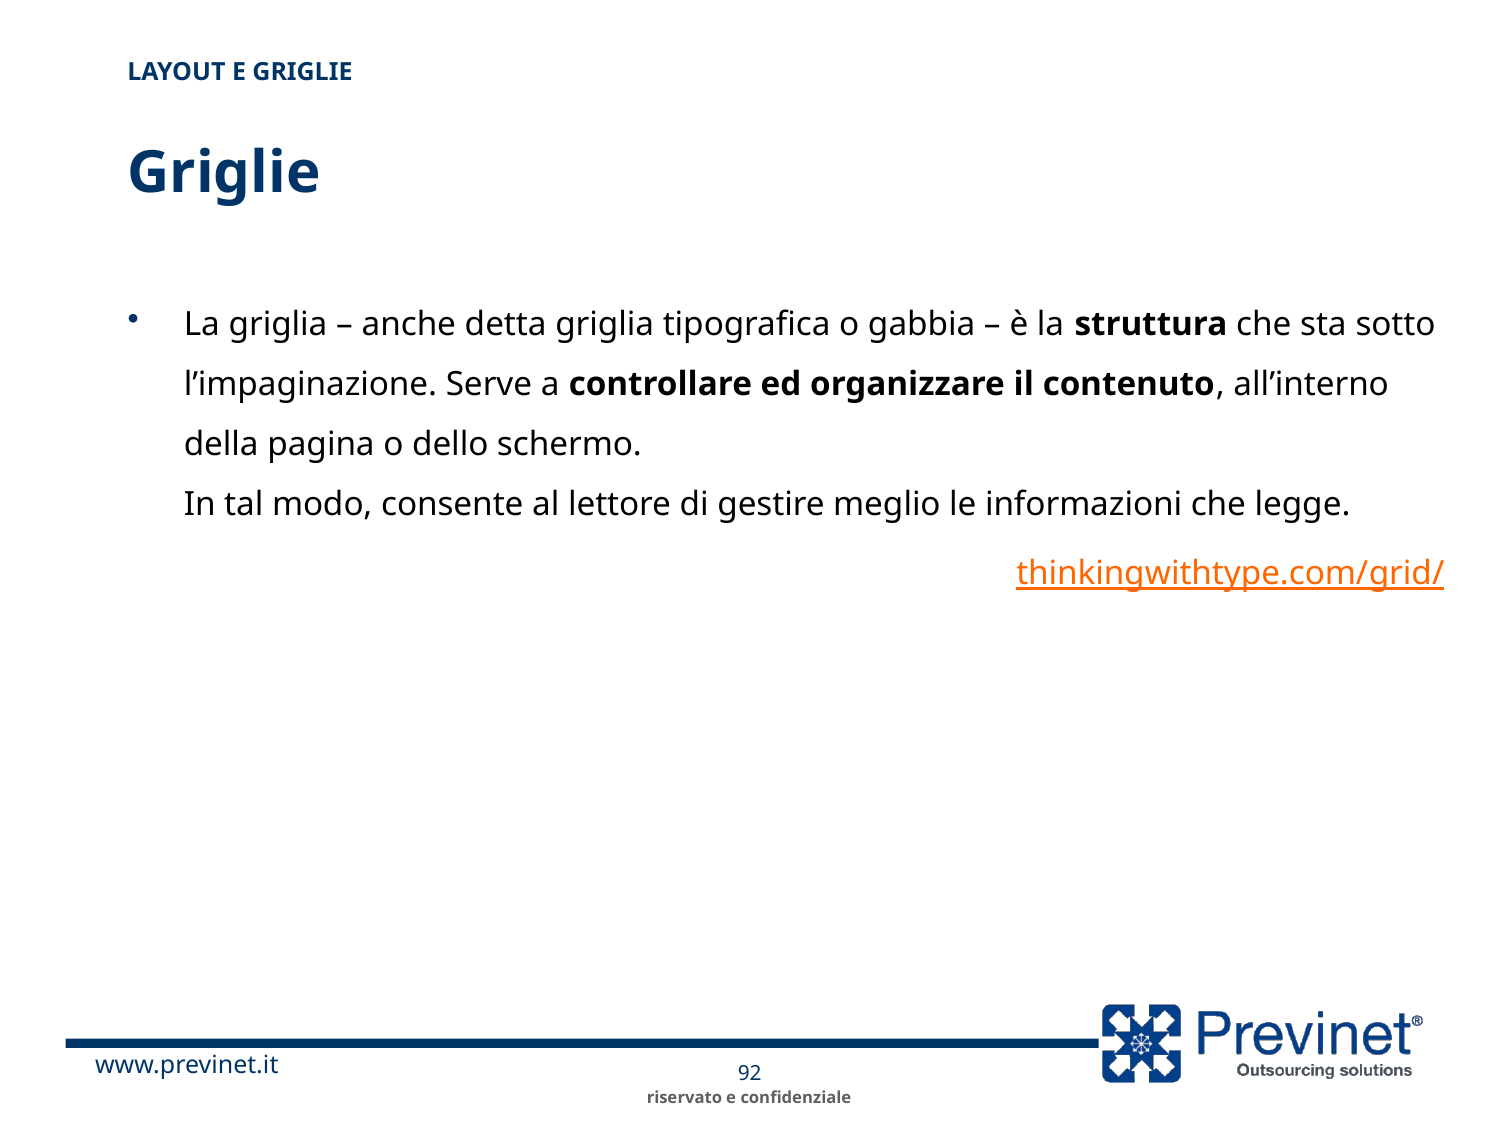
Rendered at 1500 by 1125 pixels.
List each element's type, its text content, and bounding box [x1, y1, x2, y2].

text_box La griglia – anche detta griglia tipografica o gabbia – è la struttura che sta sotto l’impaginazione. Serve a controllare ed organizzare il contenuto, all’interno della pagina o dello schermo. In tal modo, consente al lettore di gestire meglio le informazioni che legge. thinkingwithtype.com/grid/ [112, 275, 1459, 1024]
title Griglie [112, 164, 1388, 263]
picture [1099, 1024, 1438, 1087]
text_box Layout e Griglie [112, 0, 1388, 164]
